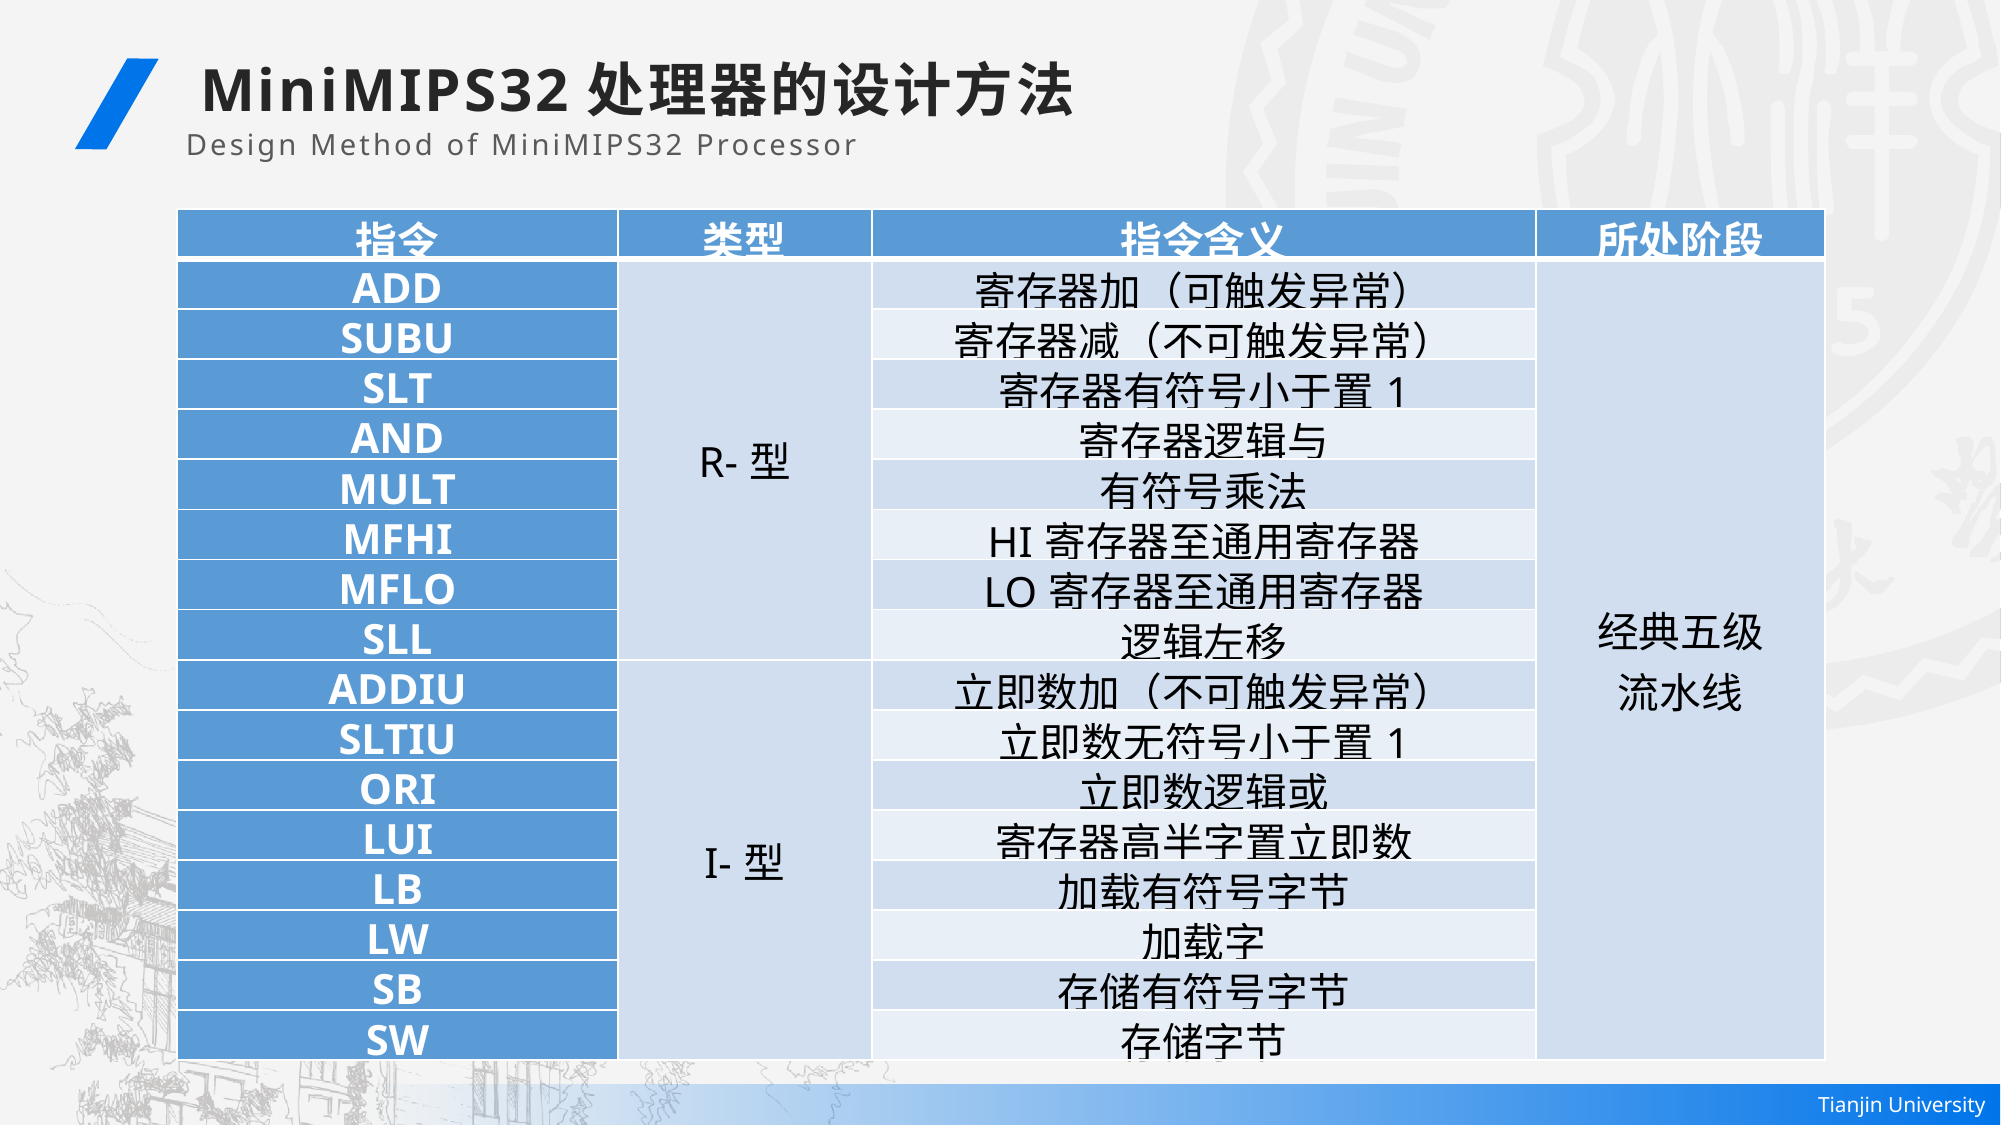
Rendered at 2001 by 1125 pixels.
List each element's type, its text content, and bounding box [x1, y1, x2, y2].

table_cell SLT [178, 360, 617, 408]
table_cell 寄存器有符号小于置1 [873, 360, 1535, 408]
table_cell 经典五级 流水线 [1537, 262, 1824, 1059]
table_cell LO寄存器至通用寄存器 [873, 560, 1535, 609]
table_cell MFLO [178, 560, 617, 609]
table_cell ADDIU [178, 661, 617, 709]
table_cell 有符号乘法 [873, 460, 1535, 509]
table_cell SW [178, 1011, 617, 1059]
table_cell 存储有符号字节 [873, 961, 1535, 1009]
table_cell 逻辑左移 [873, 610, 1535, 659]
table_cell I-型 [619, 661, 871, 1059]
table_cell 寄存器减（不可触发异常） [873, 310, 1535, 358]
table_cell 寄存器加（可触发异常） [873, 262, 1535, 308]
table_cell 立即数加（不可触发异常） [873, 661, 1535, 709]
table_cell 加载字 [873, 911, 1535, 959]
table_cell SLTIU [178, 711, 617, 759]
table_cell SLL [178, 610, 617, 659]
table_cell SB [178, 961, 617, 1009]
table_cell 寄存器高半字置立即数 [873, 811, 1535, 859]
table_cell 立即数无符号小于置1 [873, 711, 1535, 759]
table_cell MULT [178, 460, 617, 509]
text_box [104, 45, 1079, 170]
table_cell R-型 [619, 262, 871, 659]
table_cell MFHI [178, 510, 617, 559]
table_cell SUBU [178, 310, 617, 358]
table_cell ADD [178, 262, 617, 308]
table_cell HI寄存器至通用寄存器 [873, 510, 1535, 559]
table_cell ORI [178, 761, 617, 809]
table_header 所处阶段 [1537, 210, 1824, 256]
table_cell 立即数逻辑或 [873, 761, 1535, 809]
table_cell AND [178, 410, 617, 458]
text_box [74, 98, 104, 150]
table_header 指令含义 [873, 210, 1535, 256]
table_cell 加载有符号字节 [873, 861, 1535, 909]
table_header 指令 [178, 210, 617, 256]
table_cell 存储字节 [873, 1011, 1535, 1059]
table_cell LUI [178, 811, 617, 859]
table_cell LB [178, 861, 617, 909]
table_cell 寄存器逻辑与 [873, 410, 1535, 458]
table_header 类型 [619, 210, 871, 256]
table_cell LW [178, 911, 617, 959]
